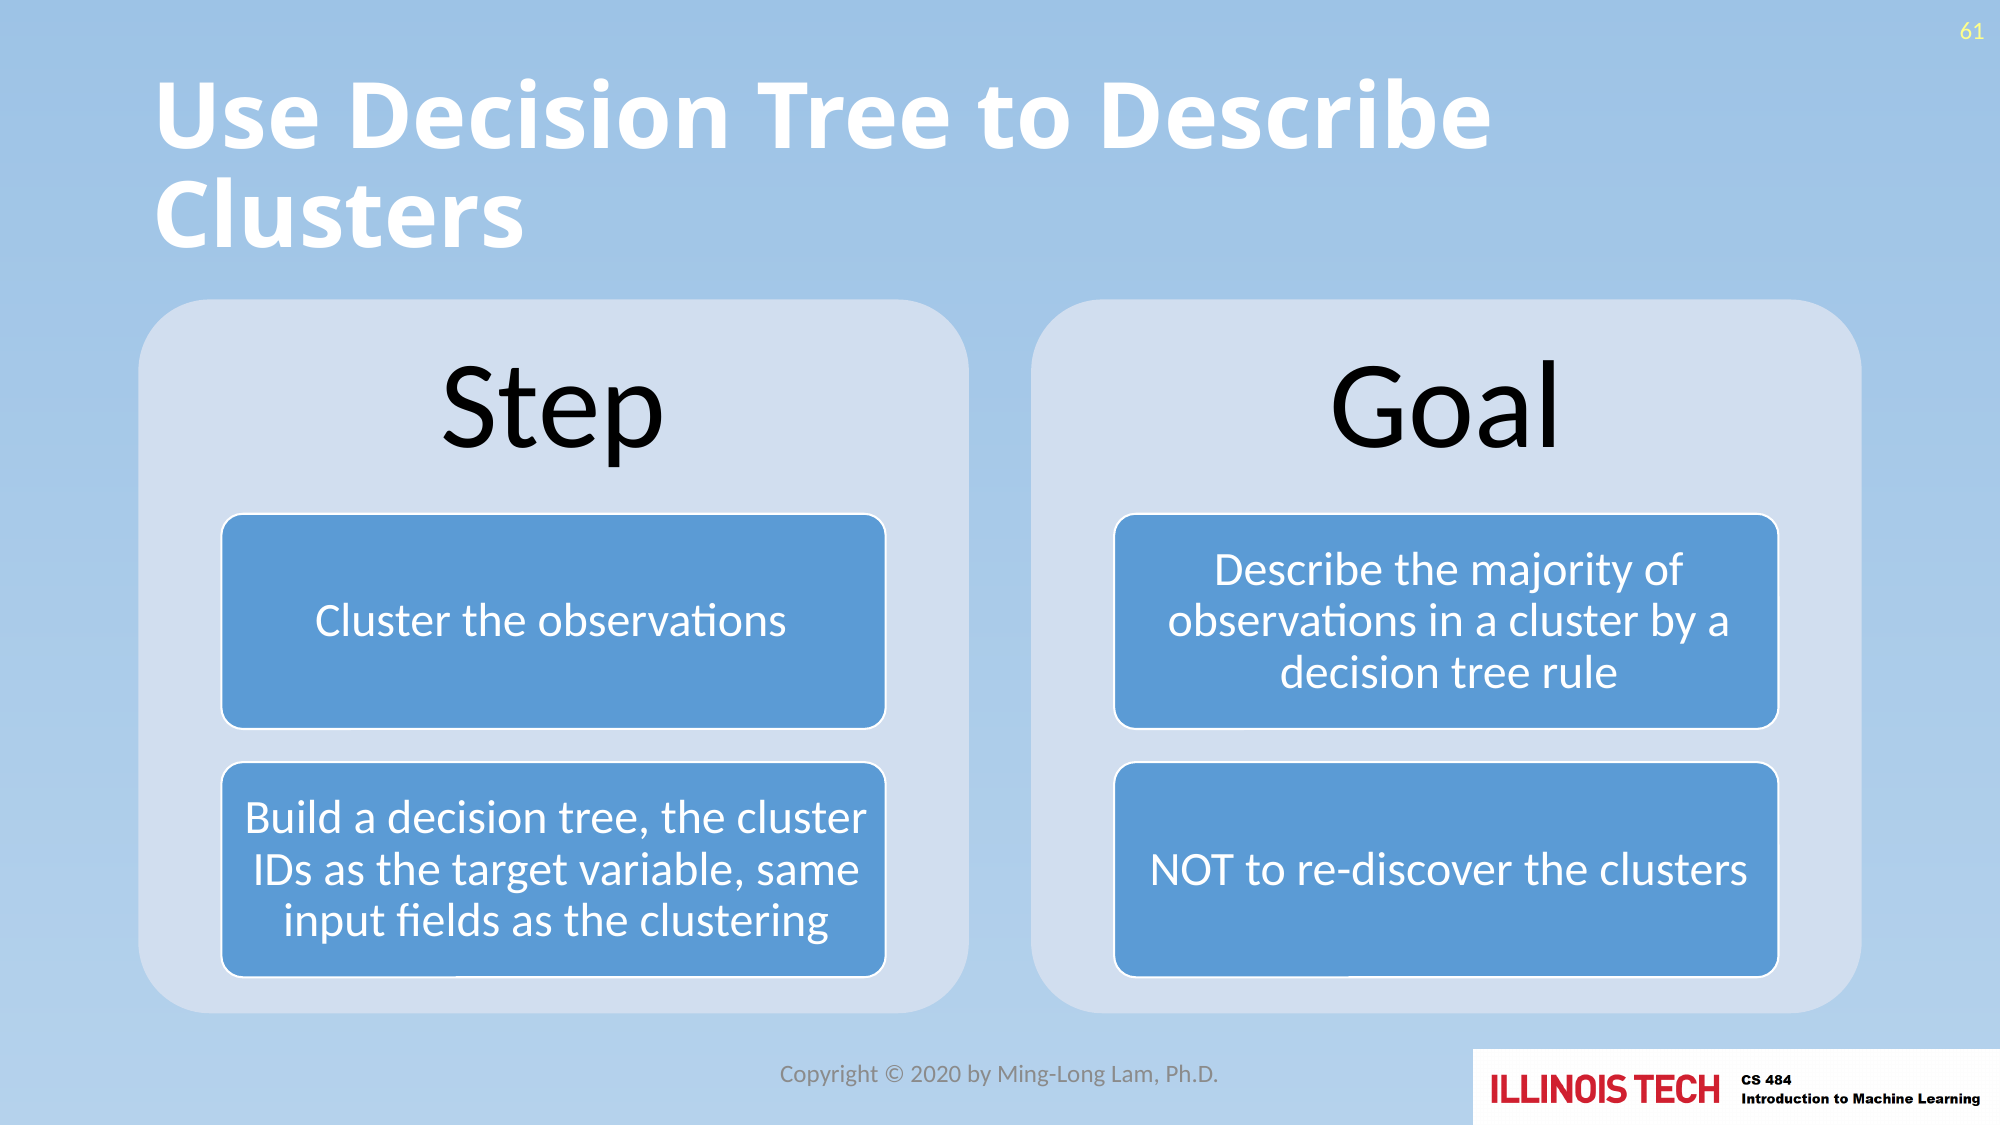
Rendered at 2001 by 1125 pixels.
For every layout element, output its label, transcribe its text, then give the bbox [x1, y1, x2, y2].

slide_number 61 [1550, 0, 2000, 60]
footer Copyright © 2020 by Ming-Long Lam, Ph.D. [662, 1042, 1338, 1103]
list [137, 299, 1863, 1014]
title Use Decision Tree to Describe Clusters [137, 59, 1863, 278]
picture [1473, 1049, 2000, 1125]
